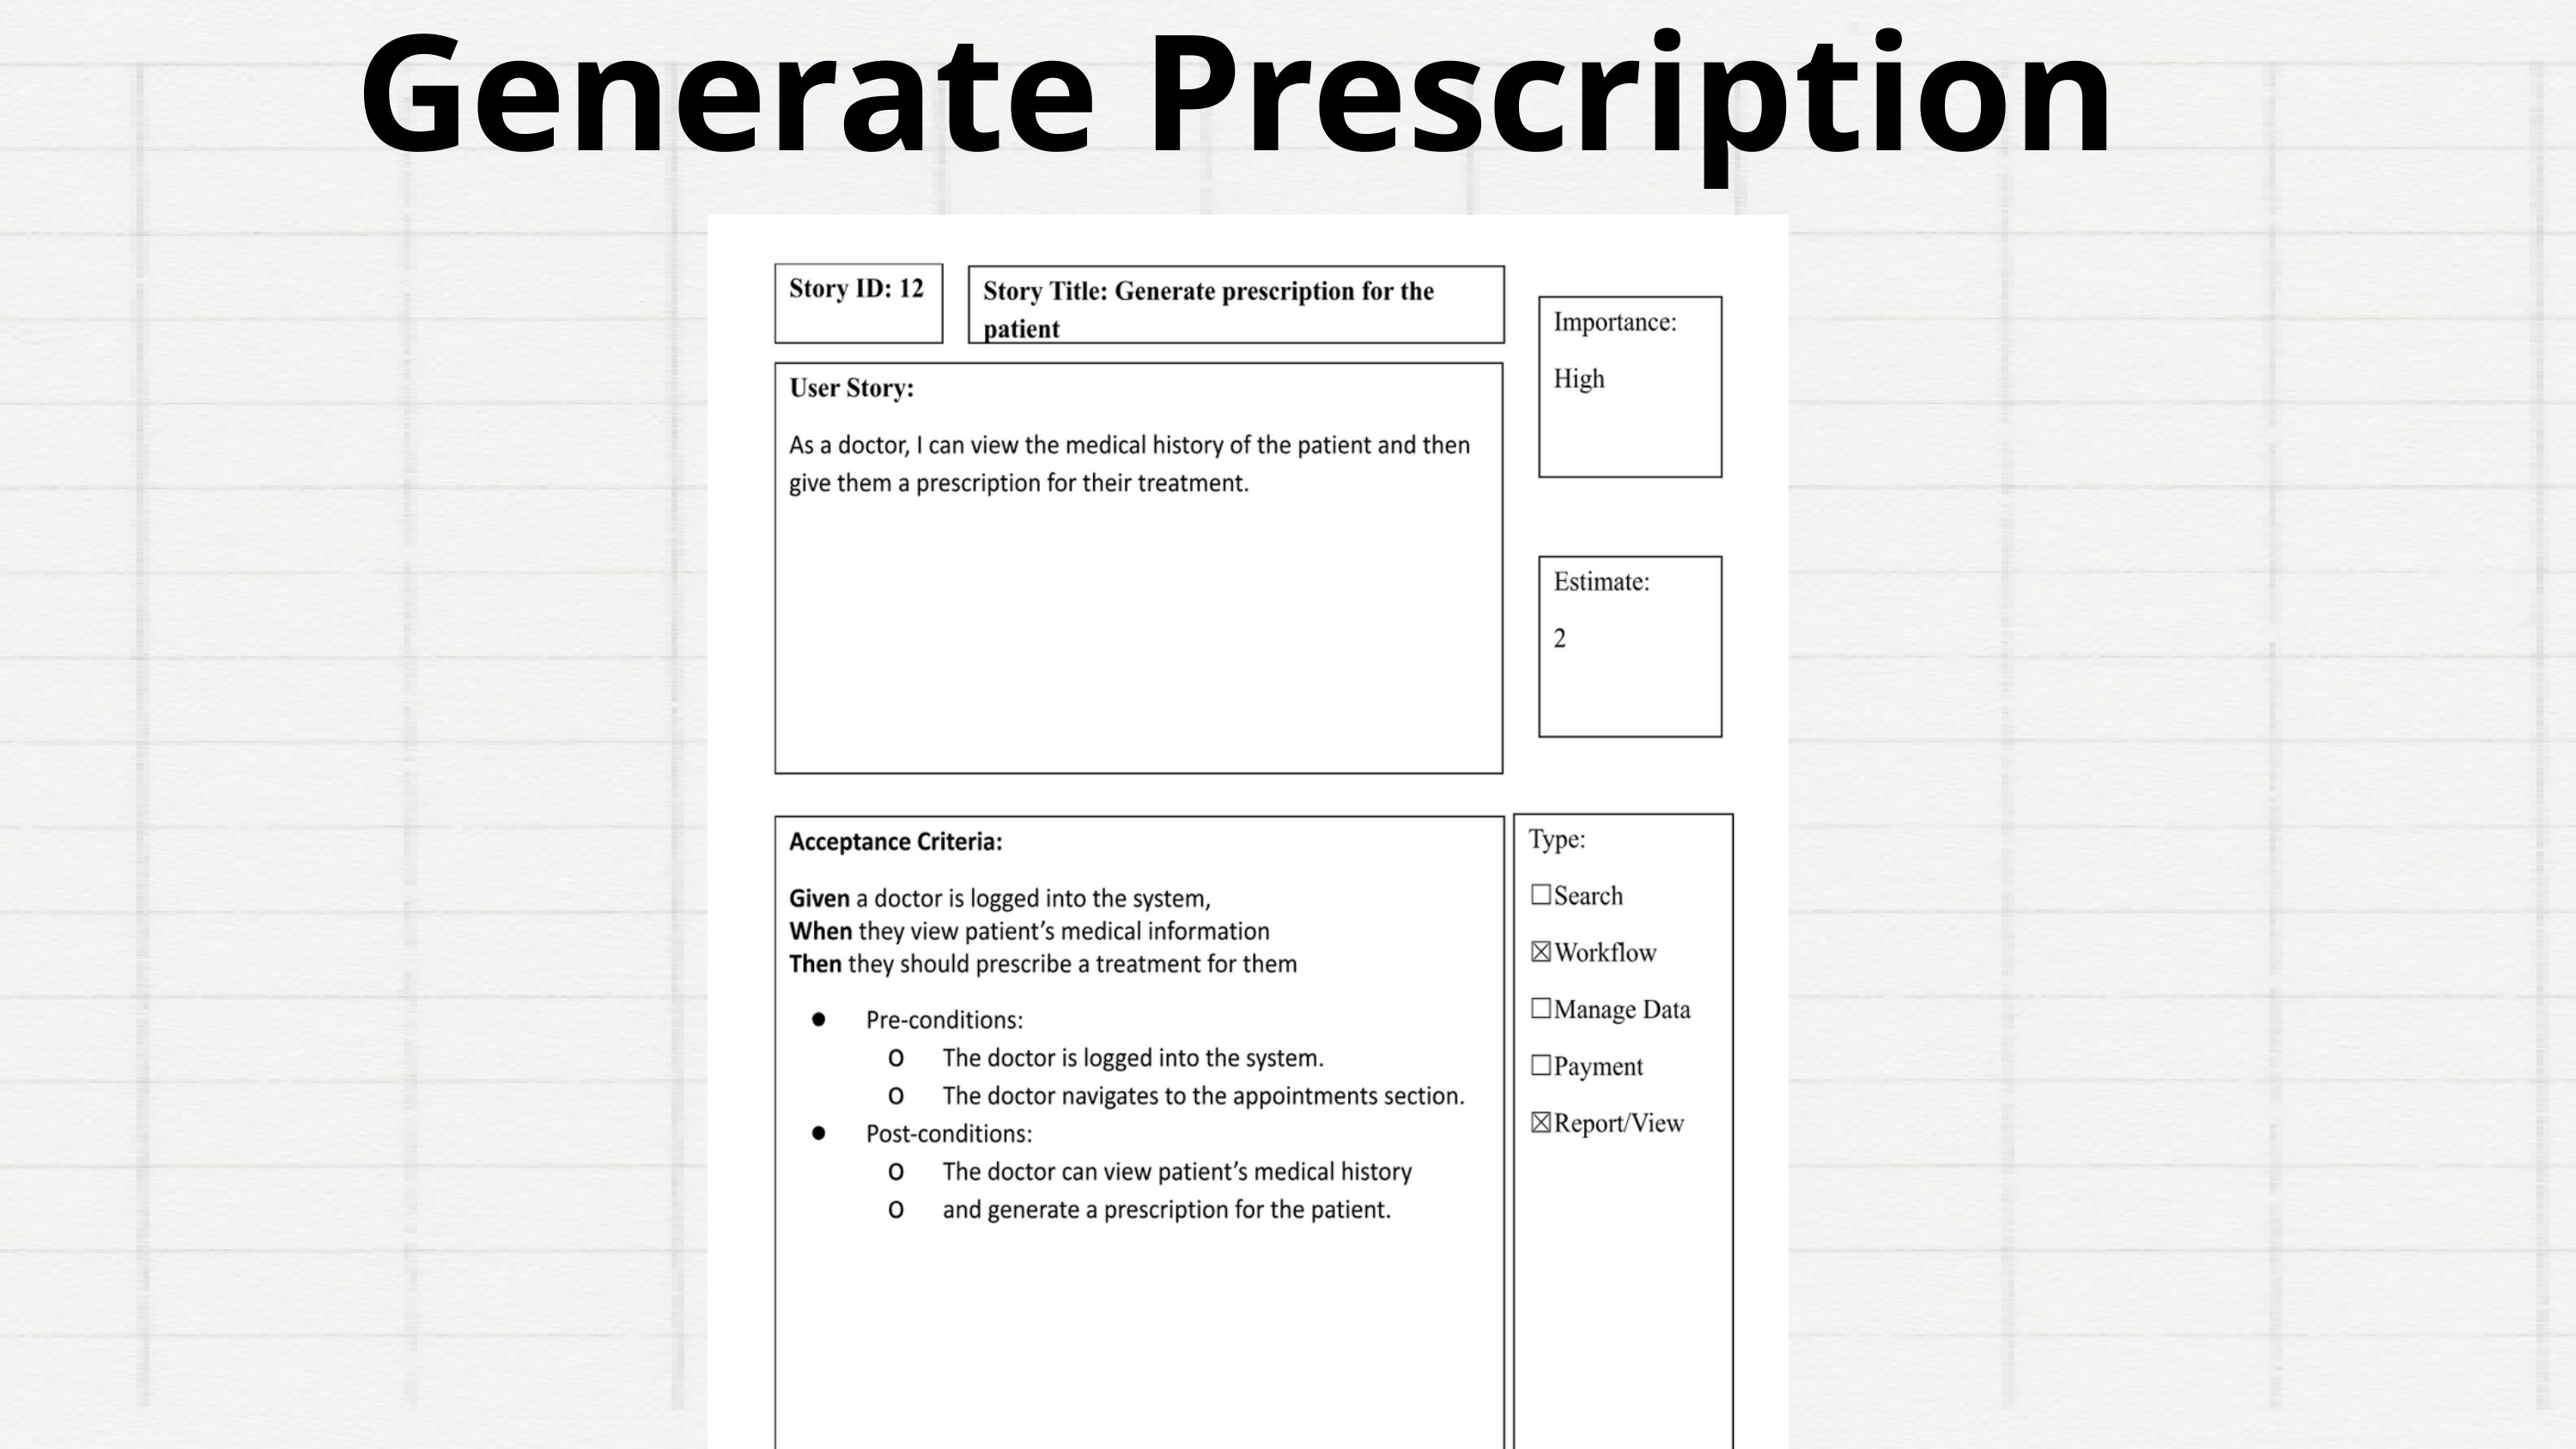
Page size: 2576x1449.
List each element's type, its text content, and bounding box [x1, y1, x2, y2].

text_box Generate Prescription [355, 27, 2519, 184]
text_box [0, 0, 2576, 1449]
text_box [708, 215, 1789, 1449]
